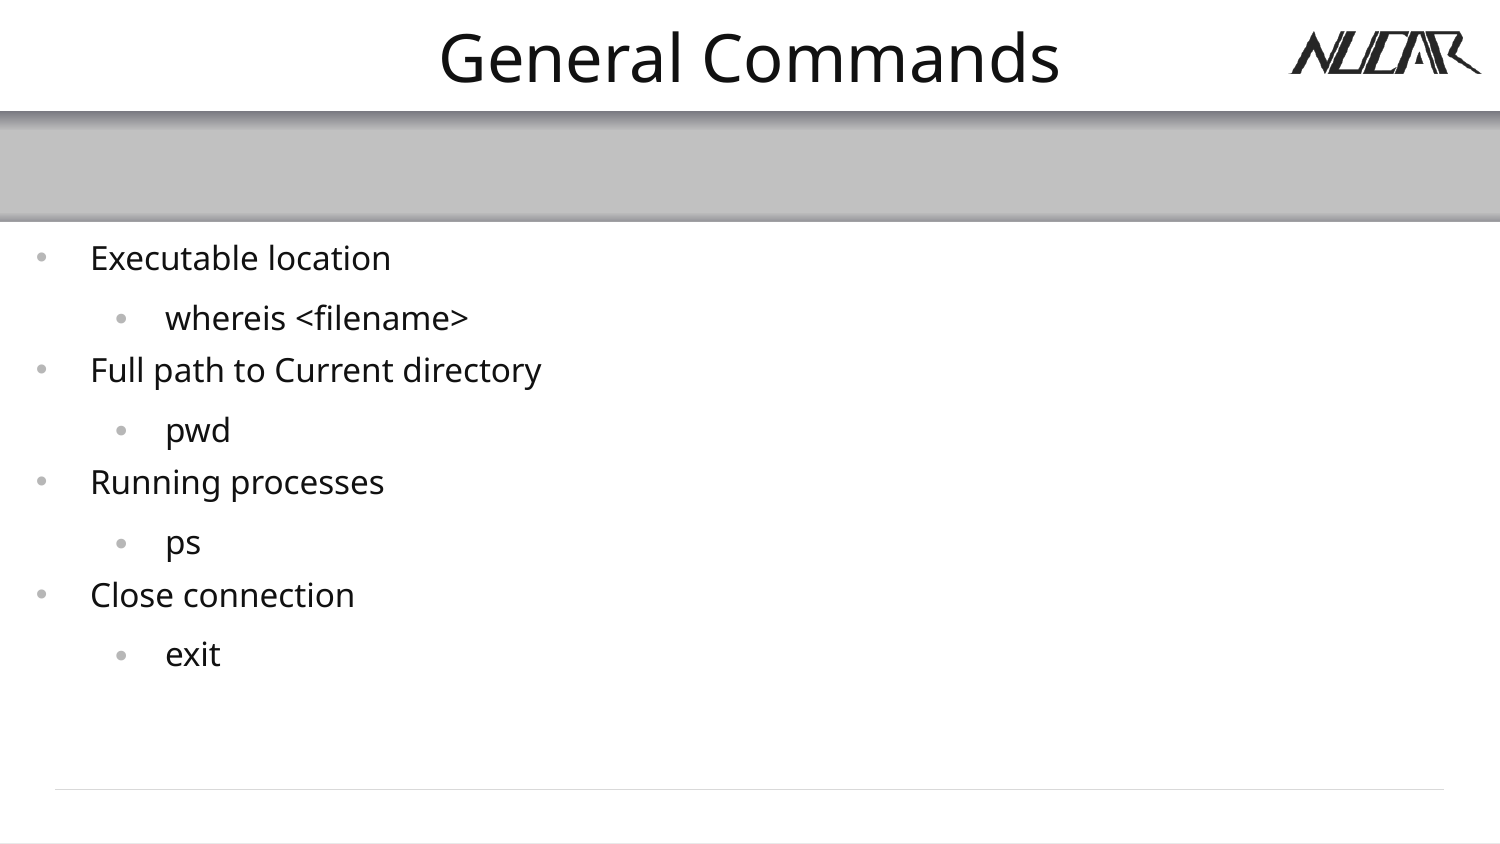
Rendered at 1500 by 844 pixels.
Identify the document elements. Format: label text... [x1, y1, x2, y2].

title General Commands [97, 0, 1403, 111]
list Executable location whereis <filename> Full path to Current directory pwd Running processes ps Close connection exit [0, 221, 1500, 735]
